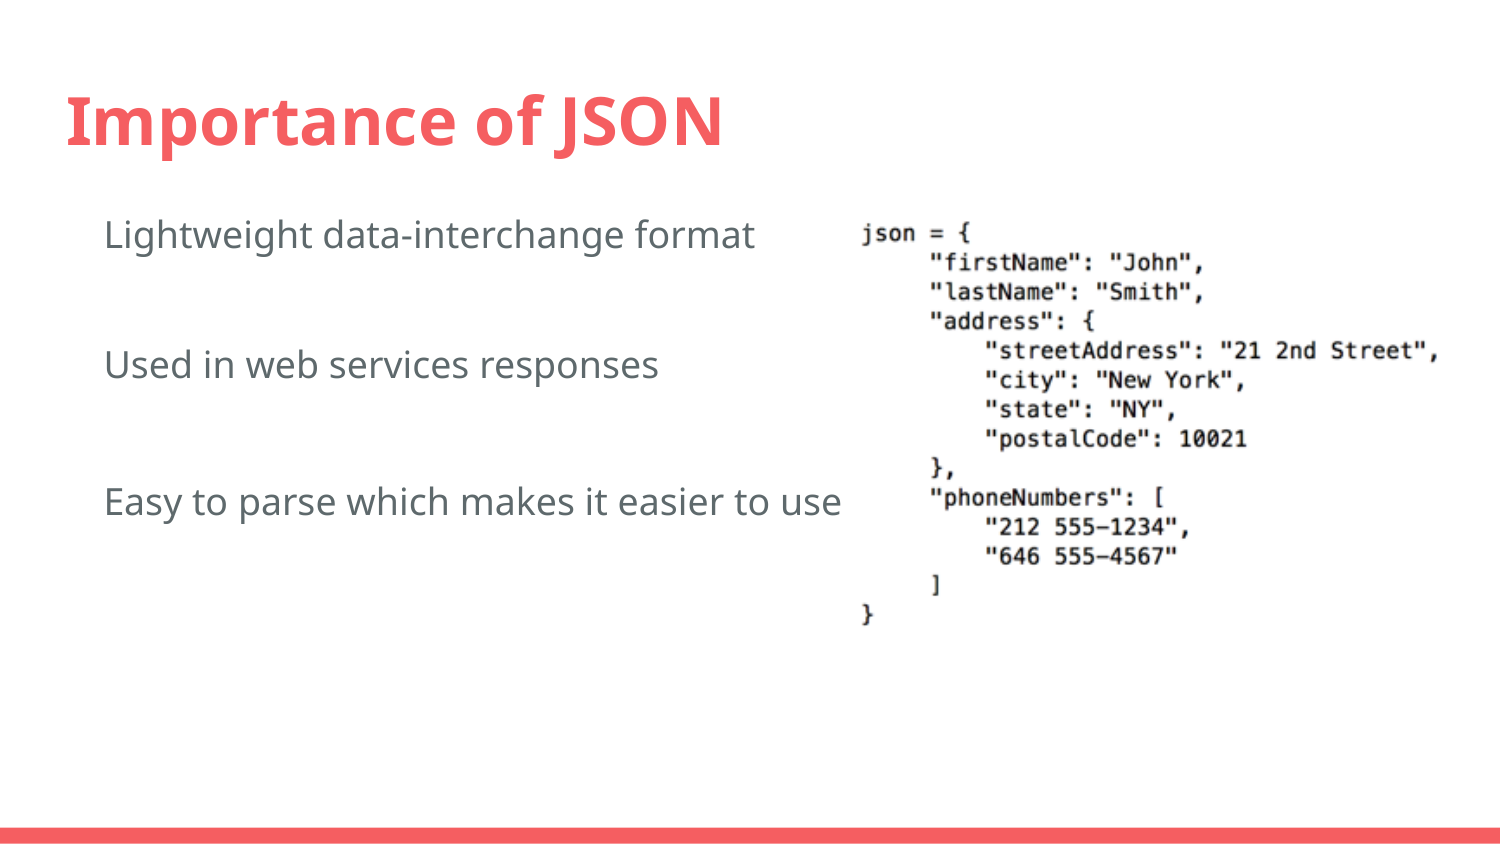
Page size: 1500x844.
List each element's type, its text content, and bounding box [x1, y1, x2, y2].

picture [859, 214, 1450, 629]
title Importance of JSON [51, 64, 1449, 167]
list Lightweight data-interchange format Used in web services responses Easy to parse which makes it easier to use [51, 189, 1449, 750]
